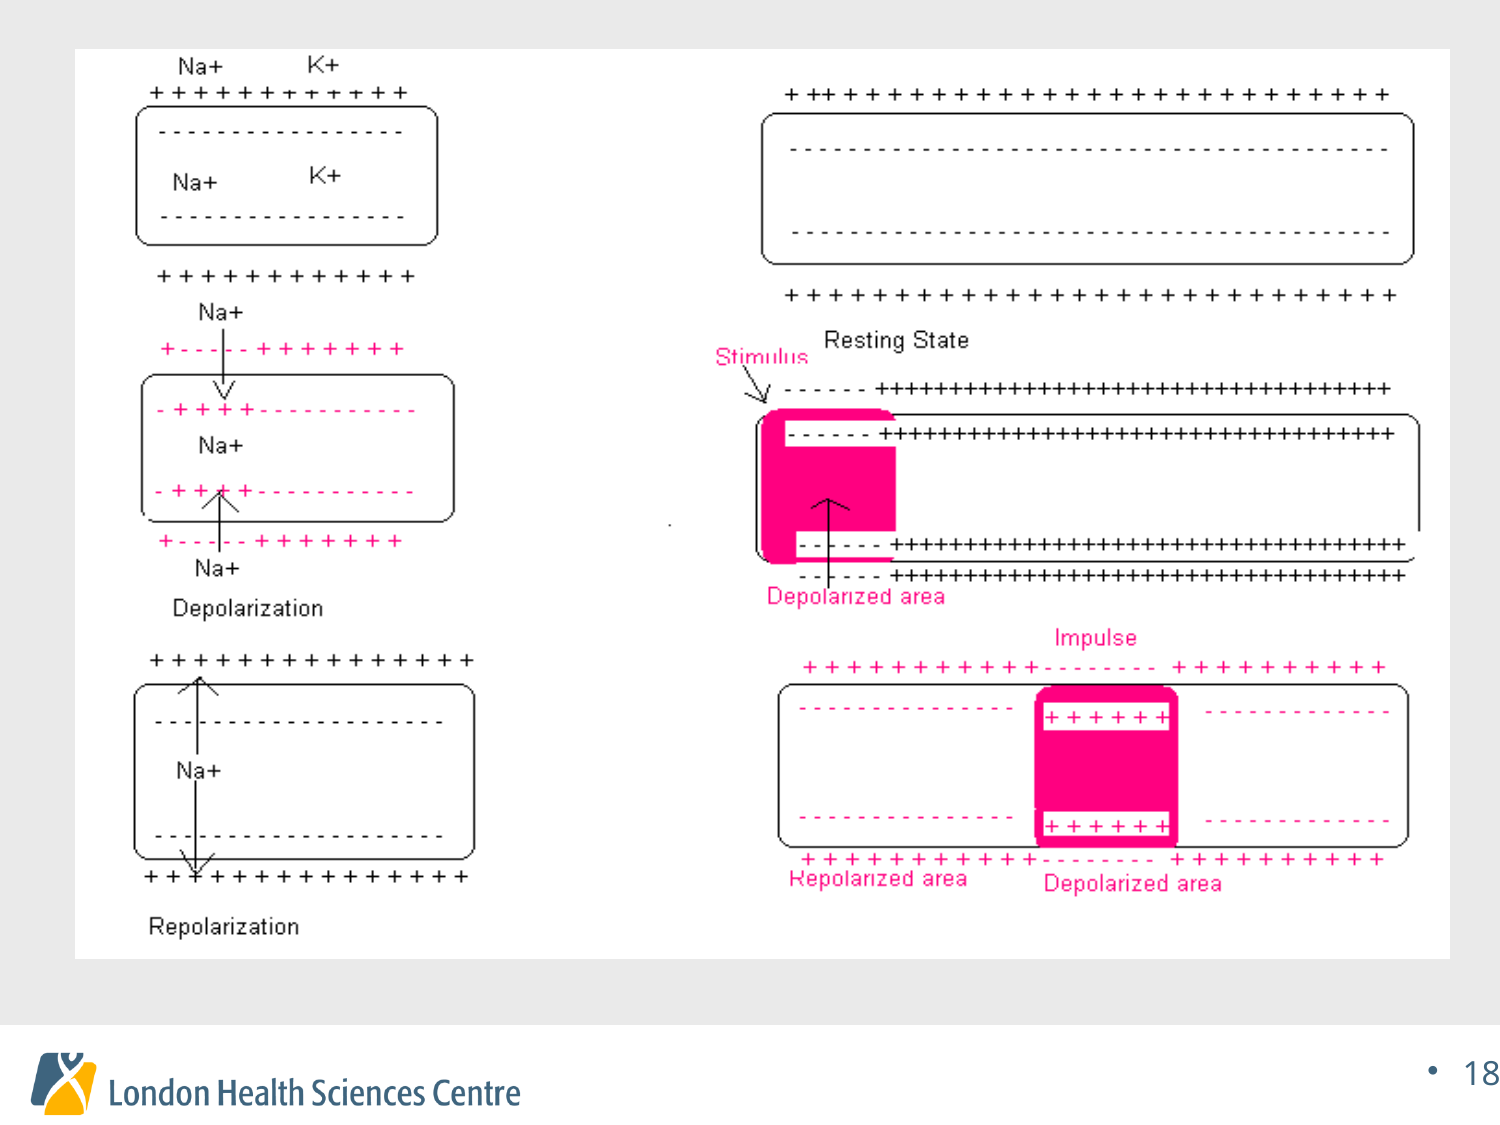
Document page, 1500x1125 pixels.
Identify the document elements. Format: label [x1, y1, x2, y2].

list [74, 49, 1451, 959]
picture [12, 1034, 538, 1122]
